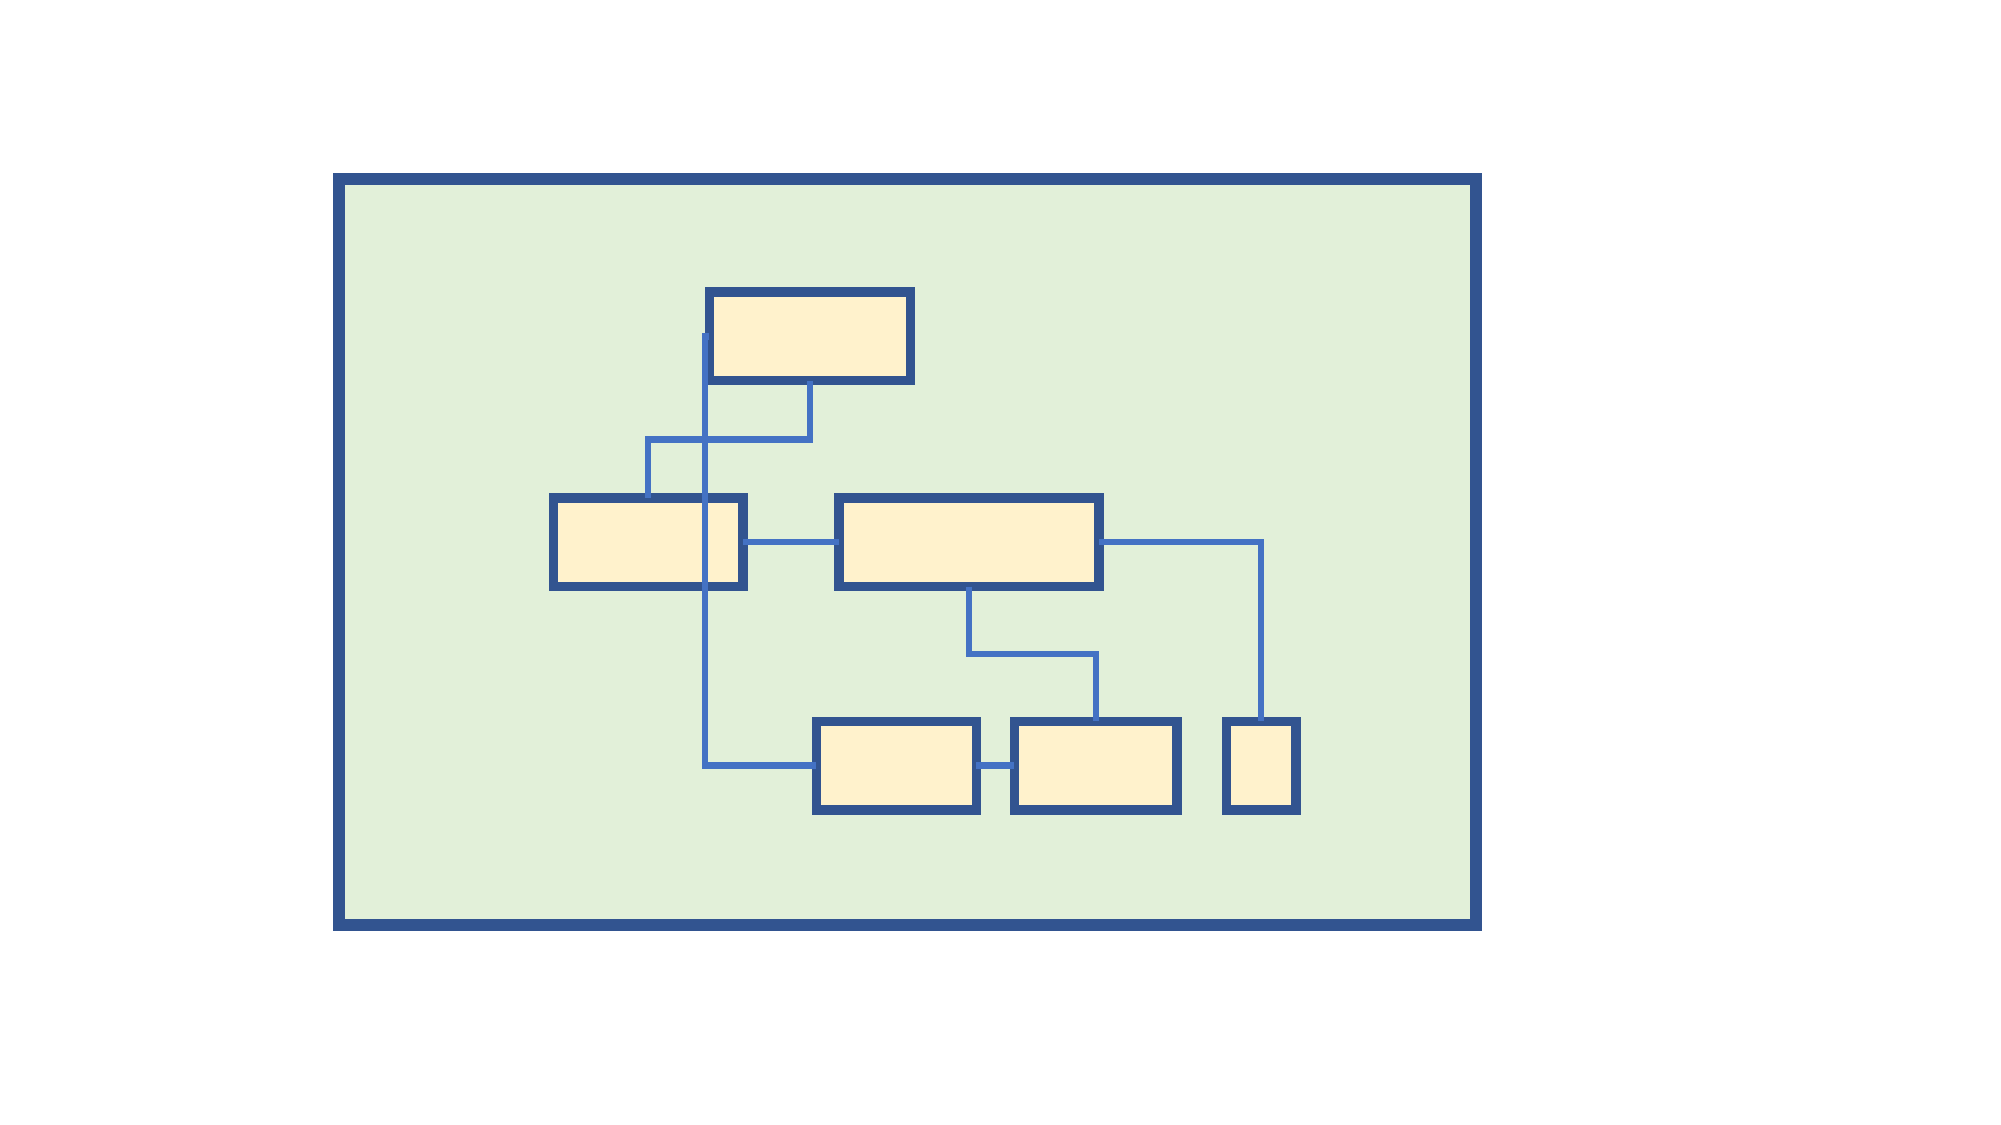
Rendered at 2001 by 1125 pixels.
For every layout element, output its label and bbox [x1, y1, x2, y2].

text_box [1013, 720, 1178, 811]
text_box [670, 358, 709, 521]
text_box [815, 720, 977, 811]
text_box [338, 178, 1477, 926]
text_box [1098, 542, 1262, 722]
text_box [708, 291, 912, 382]
text_box [709, 336, 817, 766]
text_box [1225, 720, 1297, 811]
text_box [553, 497, 705, 588]
text_box [838, 497, 1100, 588]
text_box [965, 590, 1100, 718]
